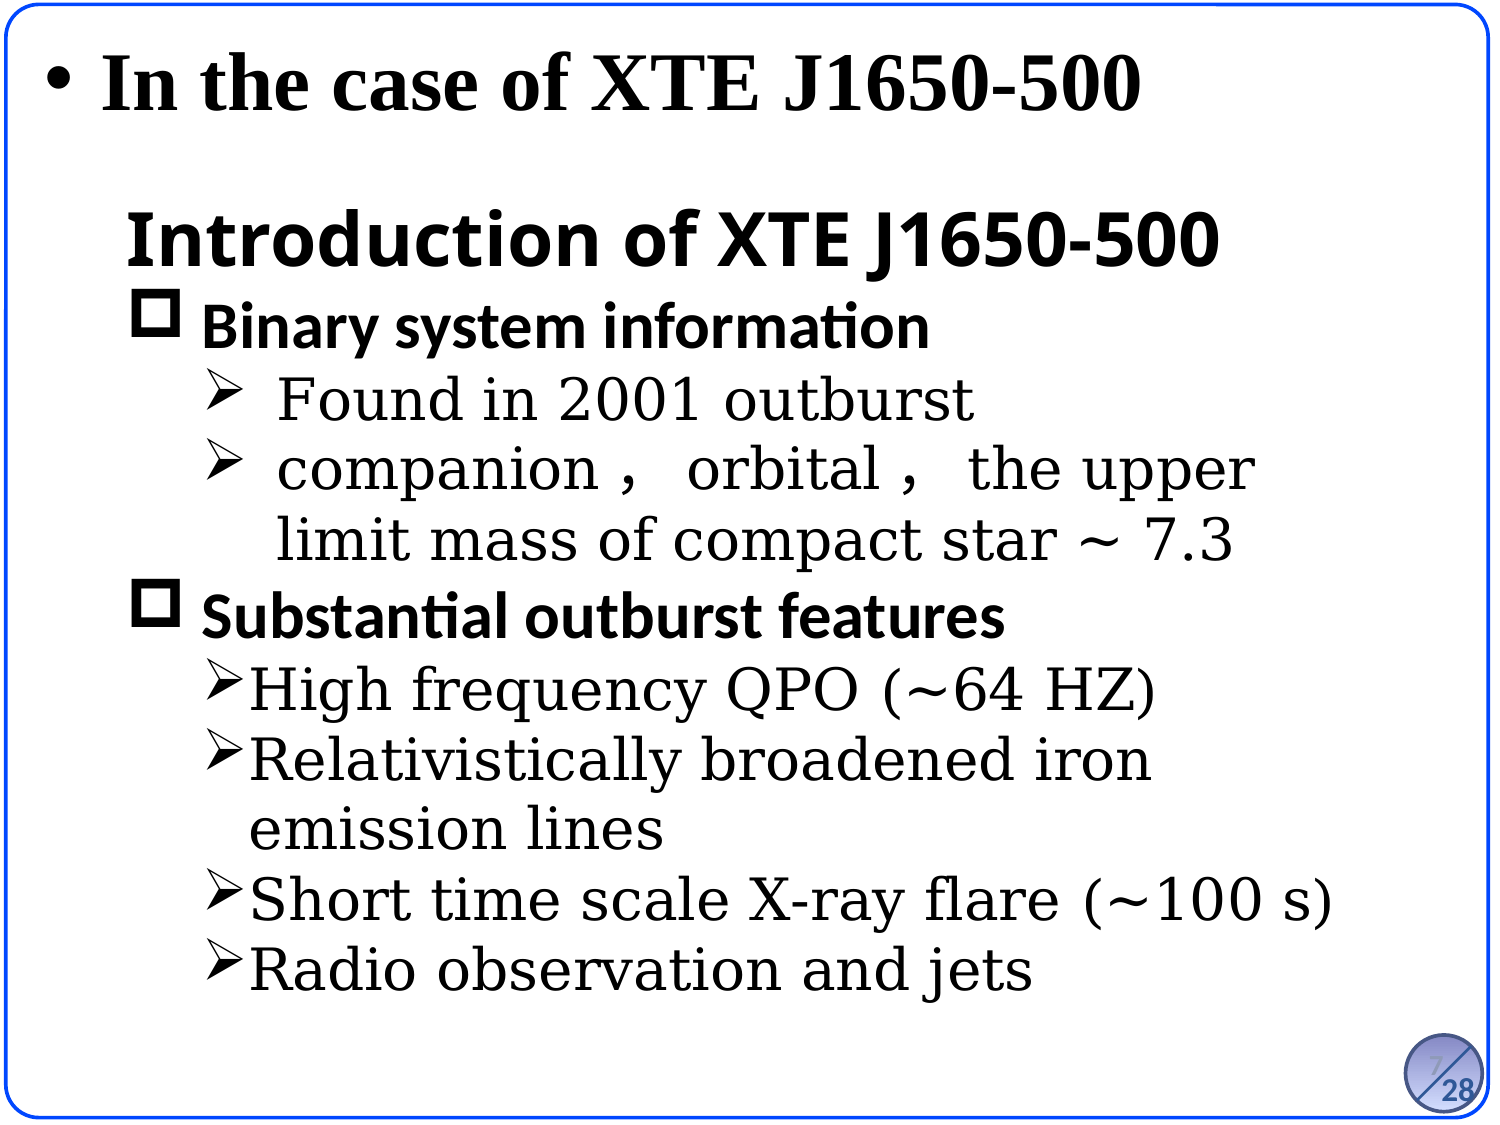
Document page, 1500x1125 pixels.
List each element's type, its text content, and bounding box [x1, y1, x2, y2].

text_box In the case of XTE J1650-500 [29, 19, 1294, 126]
footer 28 [1422, 1057, 1495, 1118]
slide_number 7 [1392, 1033, 1459, 1094]
